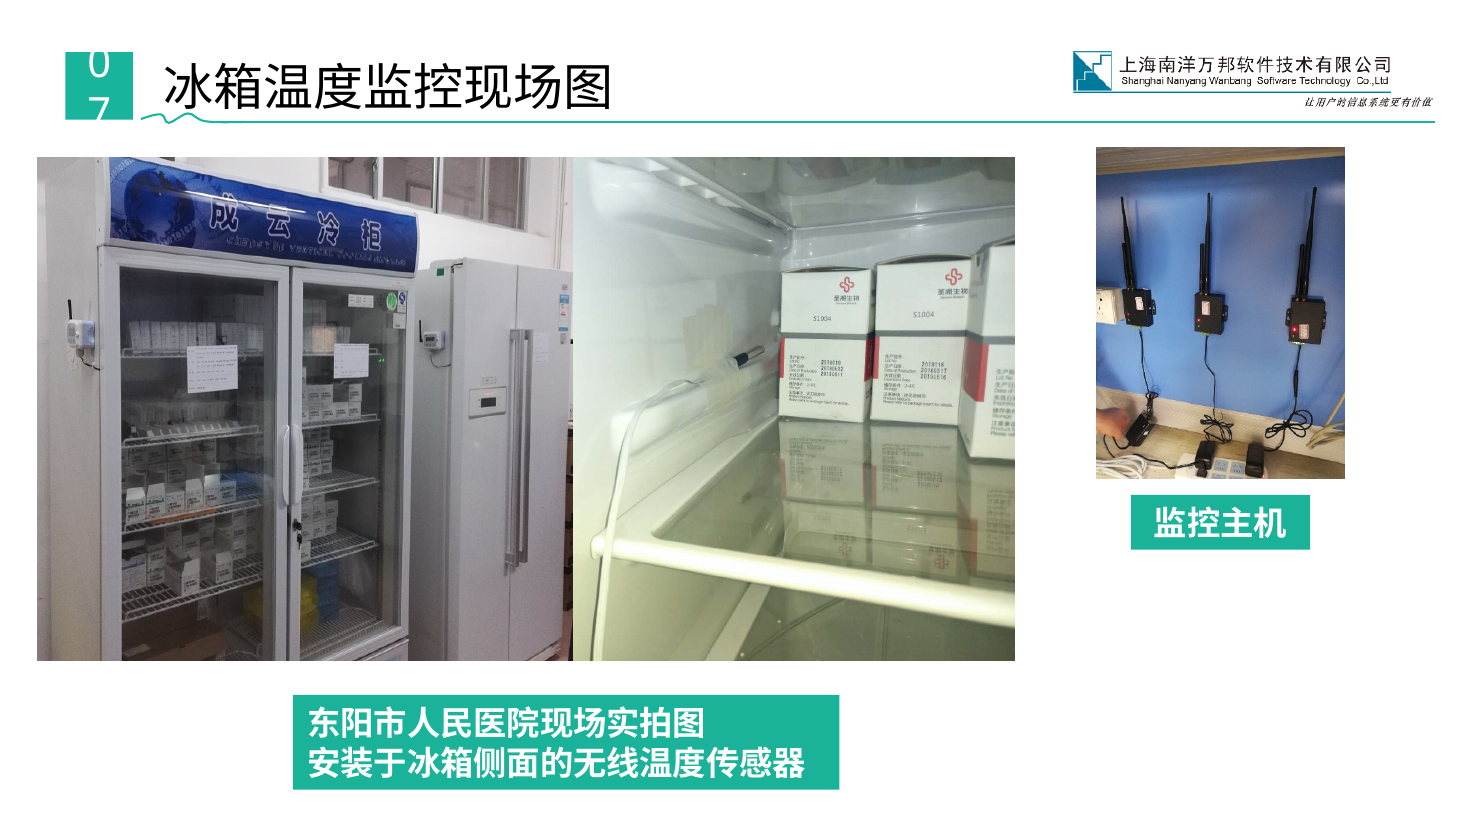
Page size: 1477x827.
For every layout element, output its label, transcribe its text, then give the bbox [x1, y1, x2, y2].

picture [37, 157, 1015, 661]
text_box 07 [64, 51, 134, 121]
text_box 东阳市人民医院现场实拍图 安装于冰箱侧面的无线温度传感器 [292, 694, 840, 790]
text_box 冰箱温度监控现场图 [148, 47, 1435, 121]
text_box [140, 112, 246, 124]
picture [1096, 147, 1345, 480]
picture [1073, 51, 1435, 108]
text_box 监控主机 [1130, 494, 1311, 550]
